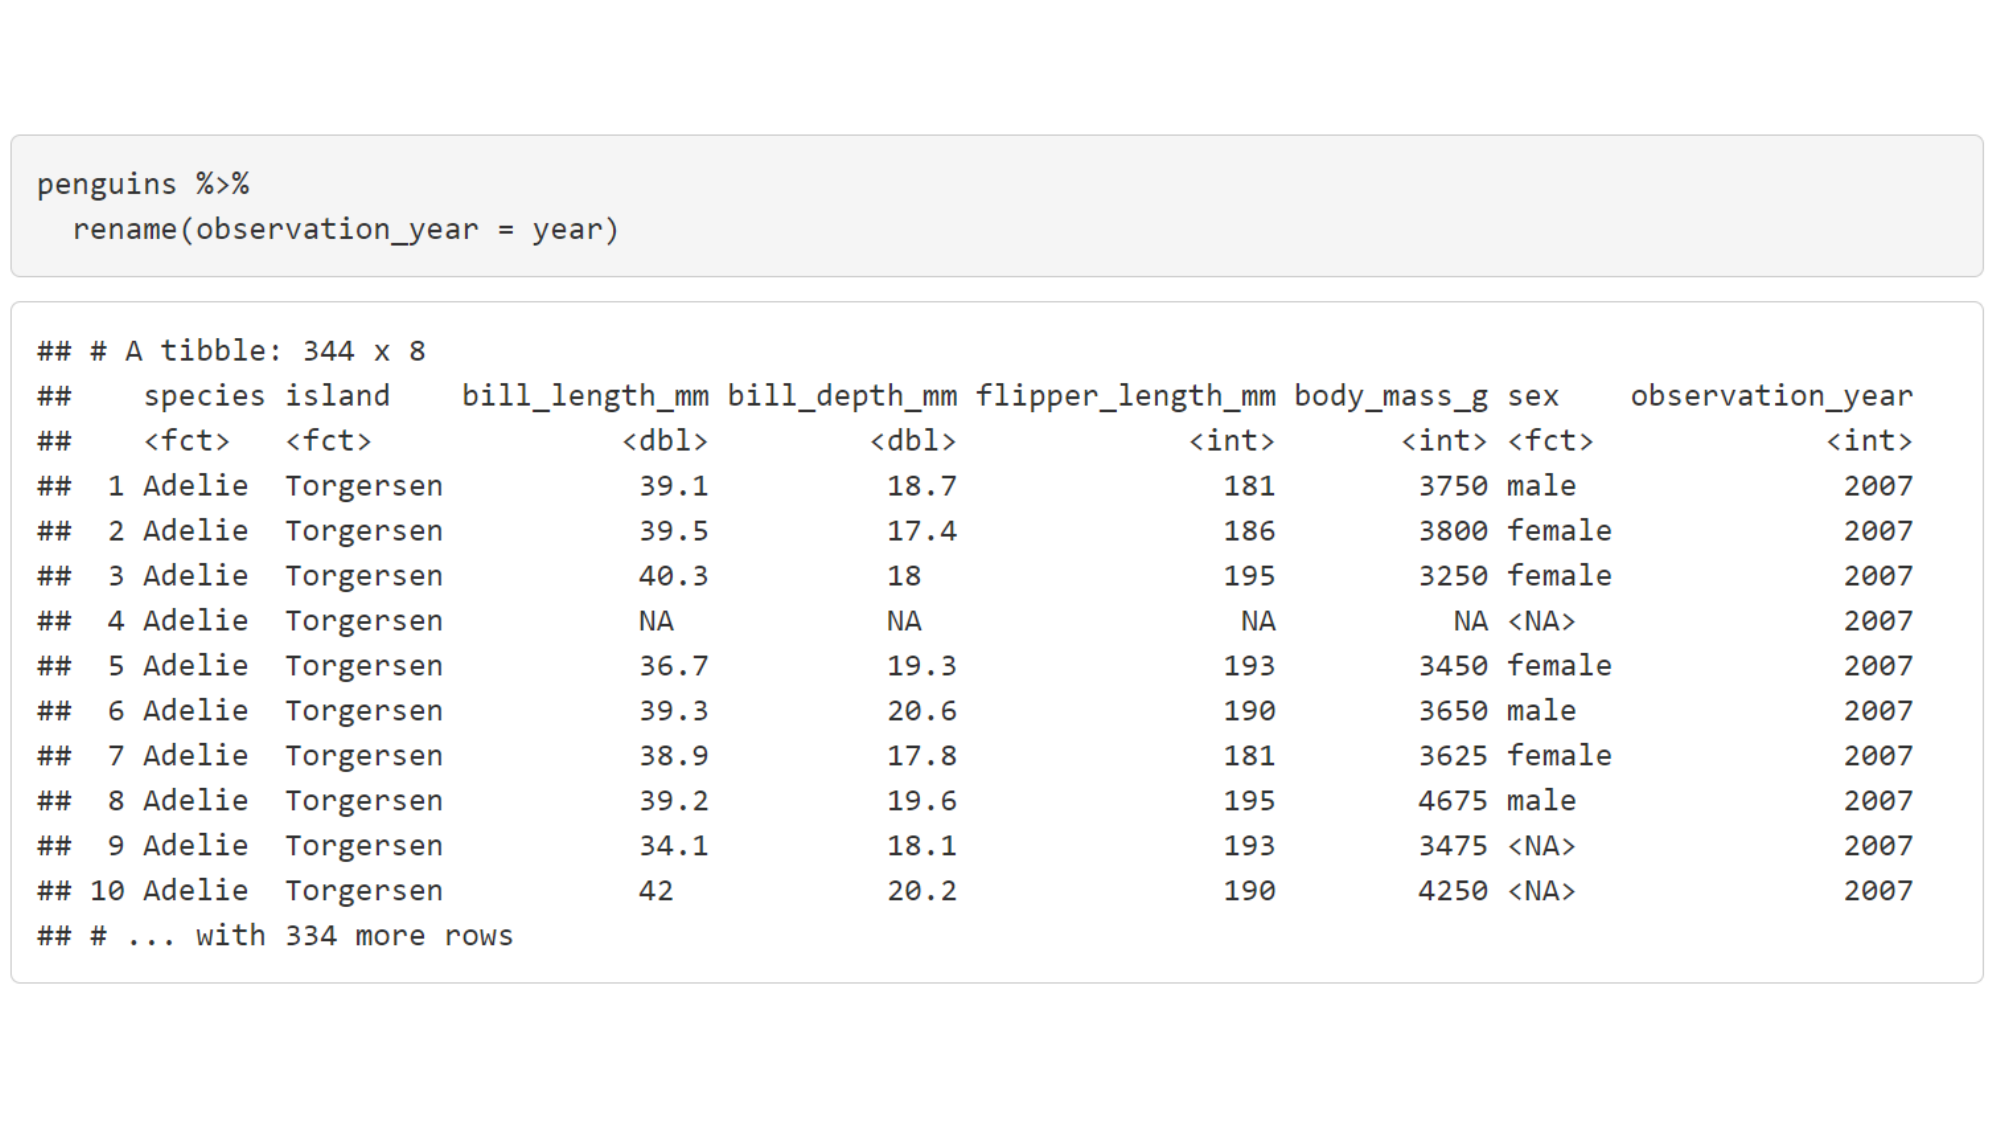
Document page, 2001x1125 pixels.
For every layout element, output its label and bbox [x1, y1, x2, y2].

picture [0, 128, 2000, 997]
